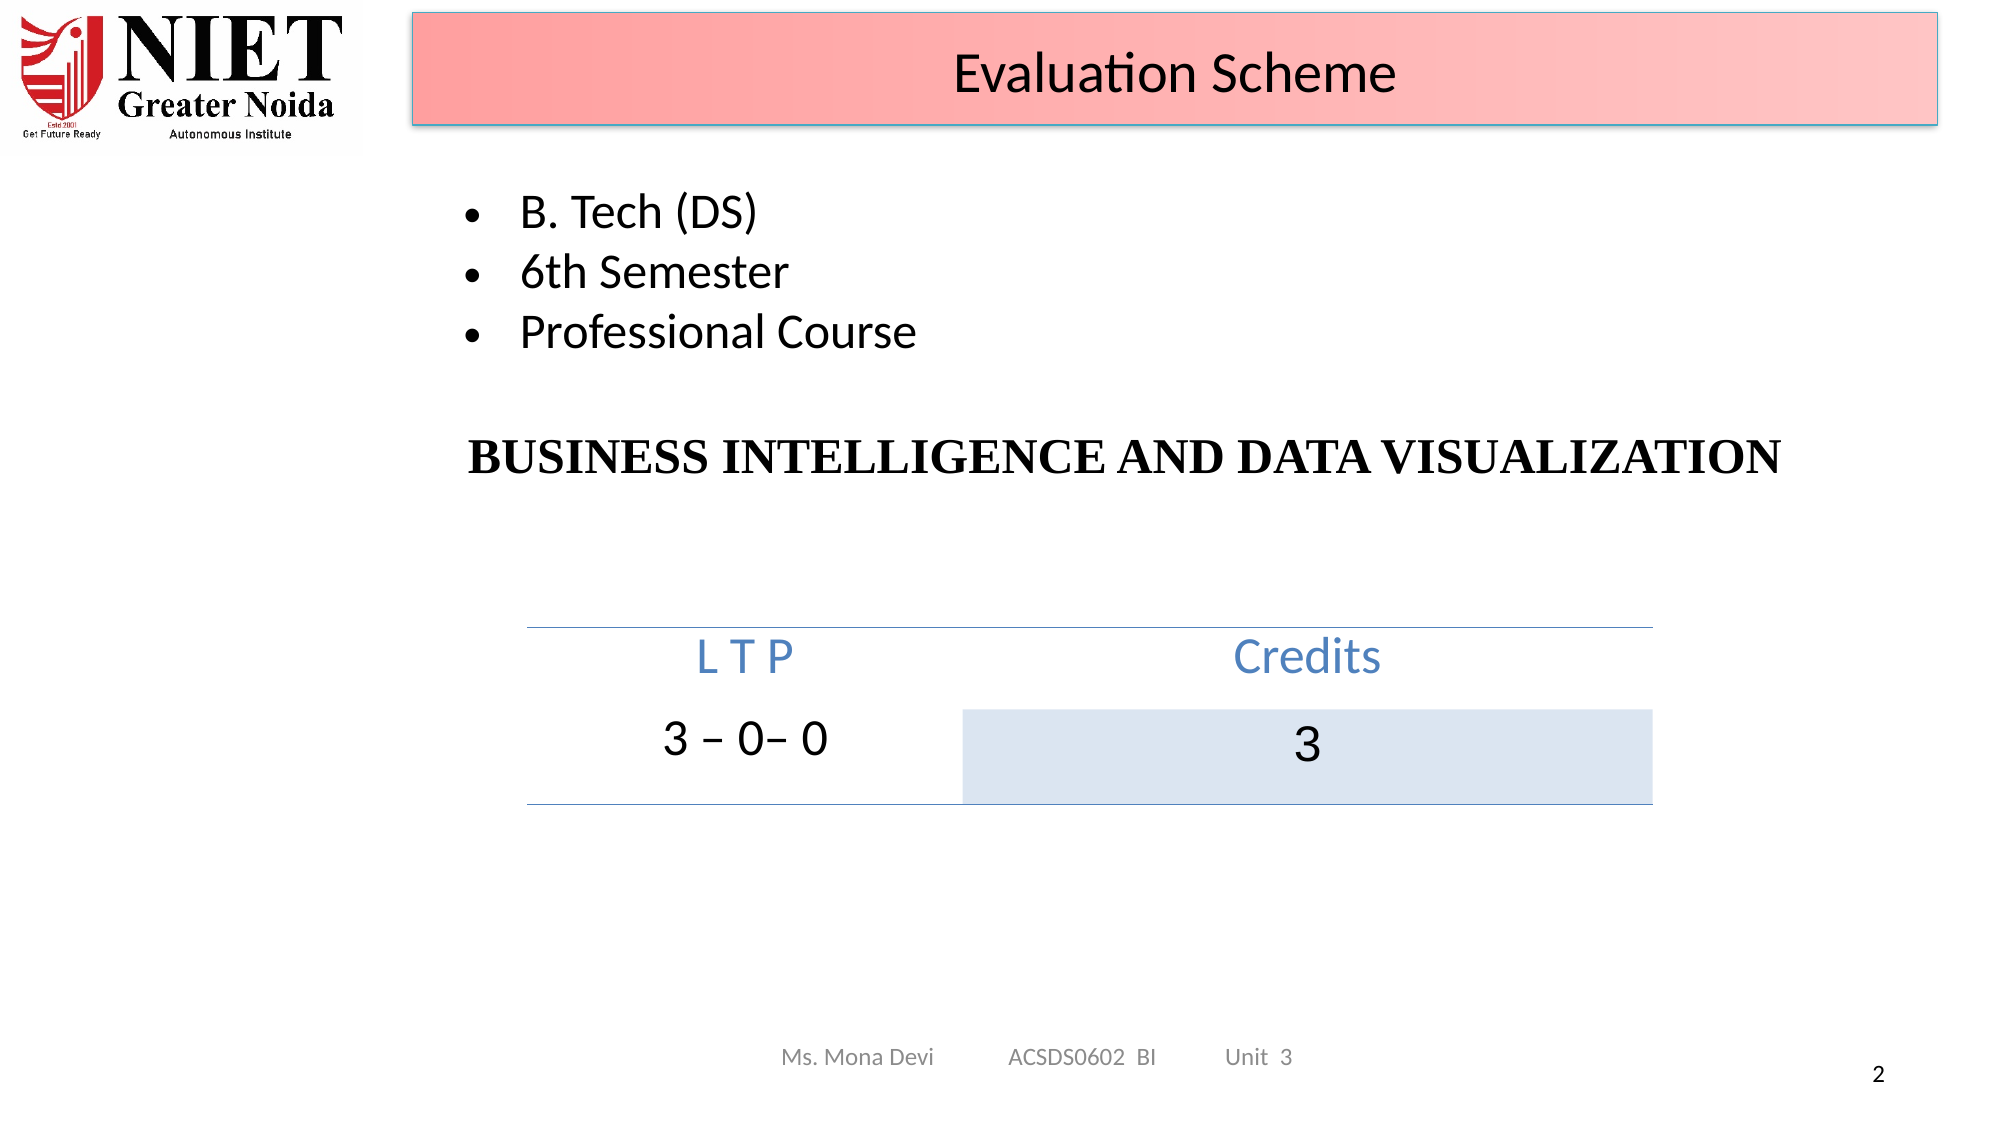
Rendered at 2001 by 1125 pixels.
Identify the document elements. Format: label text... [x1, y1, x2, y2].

table_cell 3 – 0– 0 [527, 744, 963, 804]
text_box B. Tech (DS) 6th Semester Professional Course BUSINESS INTELLIGENCE AND DATA VISUALIZATION [448, 183, 1801, 744]
footer Ms. Mona Devi ACSDS0602 BI Unit 3 [624, 1025, 1450, 1085]
text_box Evaluation Scheme [412, 12, 1938, 126]
table_cell 3 [963, 744, 1653, 804]
picture [0, 0, 363, 156]
slide_number 2 [1433, 1042, 1900, 1103]
